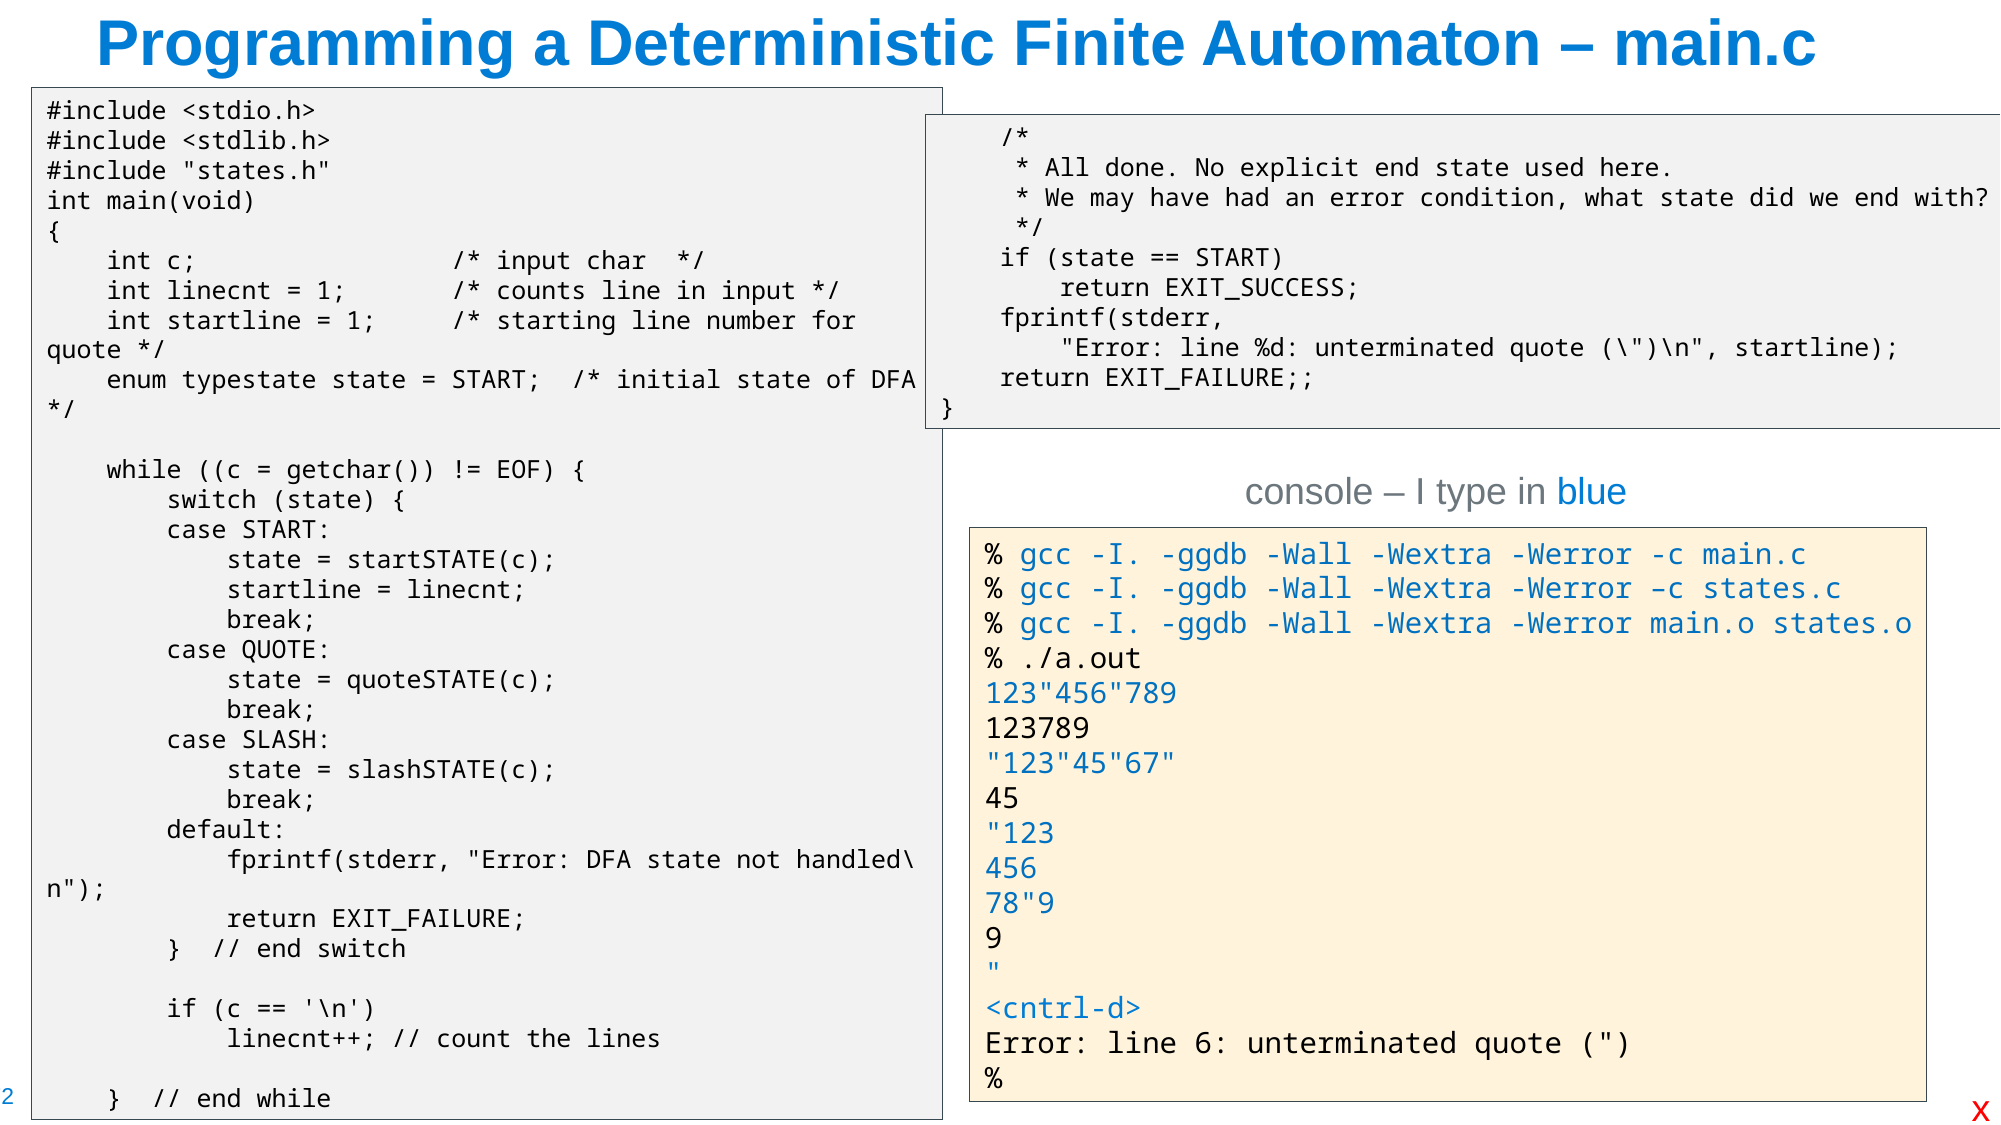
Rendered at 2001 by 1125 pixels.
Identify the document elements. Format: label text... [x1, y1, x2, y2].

title Programming a Deterministic Finite Automaton – main.c [81, 13, 1941, 88]
text_box #include <stdio.h> #include <stdlib.h> #include "states.h" int main(void) { int c; /* input char */ int linecnt = 1; /* counts line in input */ int startline = 1; /* starting line number for quote */ enum typestate state = START; /* initial state of DFA */ while ((c = getchar()) != EOF) { switch (state) { case START: state = startSTATE(c); startline = linecnt; break; case QUOTE: state = quoteSTATE(c); break; case SLASH: state = slashSTATE(c); break; default: fprintf(stderr, "Error: DFA state not handled\n"); return EXIT_FAILURE; } // end switch if (c == '\n') linecnt++; // count the lines } // end while [31, 87, 943, 1120]
text_box console – I type in blue [1229, 459, 1653, 520]
text_box x [1956, 1076, 2000, 1125]
text_box /* * All done. No explicit end state used here. * We may have had an error condition, what state did we end with? */ if (state == START) return EXIT_SUCCESS; fprintf(stderr, "Error: line %d: unterminated quote (\")\n", startline); return EXIT_FAILURE;; } [925, 114, 2000, 429]
text_box % gcc -I. -ggdb -Wall -Wextra -Werror -c main.c % gcc -I. -ggdb -Wall -Wextra -Werror –c states.c % gcc -I. -ggdb -Wall -Wextra -Werror main.o states.o % ./a.out 123"456"789 123789 "123"45"67" 45 "123 456 78"9 9 " <cntrl-d> Error: line 6: unterminated quote (") % [969, 527, 1927, 1102]
